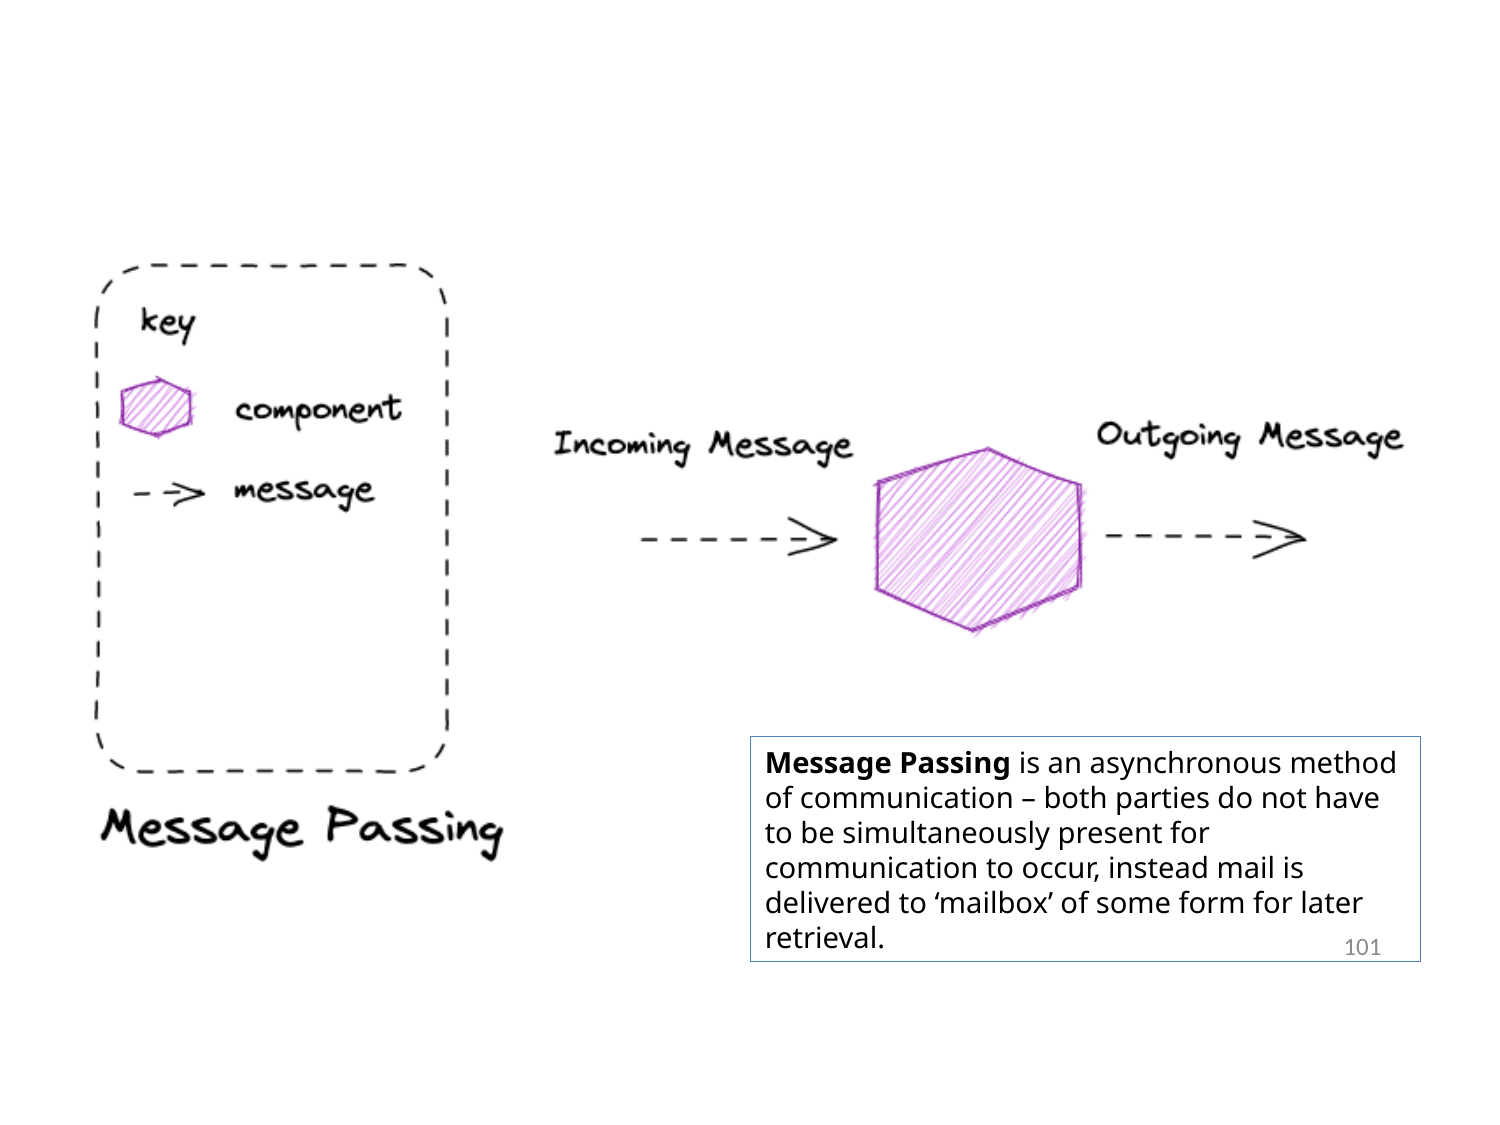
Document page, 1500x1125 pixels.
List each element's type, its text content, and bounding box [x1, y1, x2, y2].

slide_number 101 [1059, 962, 1397, 968]
text_box Message Passing is an asynchronous method of communication – both parties do not have to be simultaneously present for communication to occur, instead mail is delivered to ‘mailbox’ of some form for later retrieval. [750, 883, 1421, 962]
picture [78, 248, 1422, 877]
